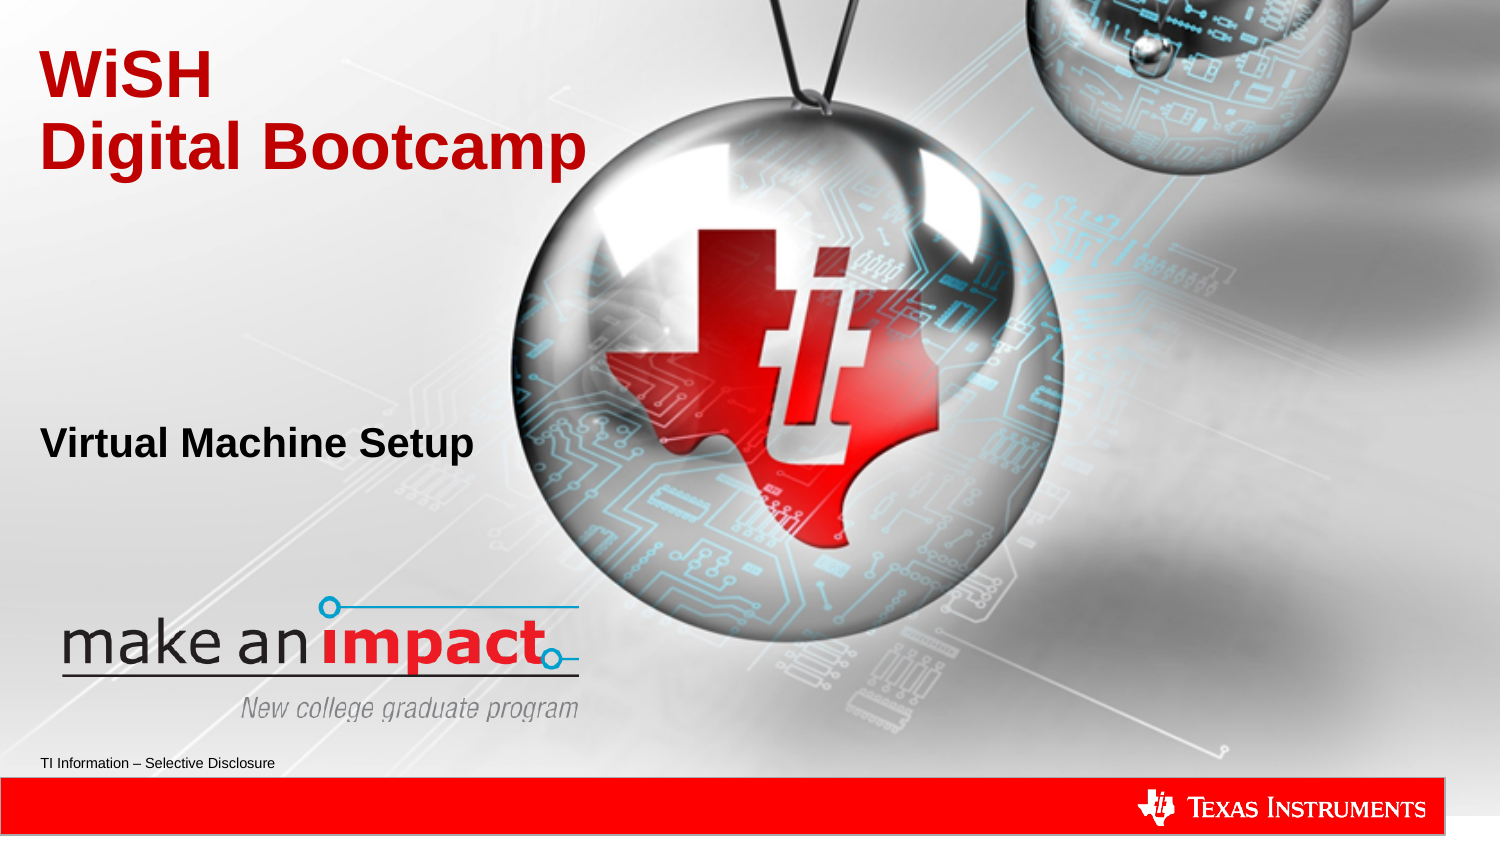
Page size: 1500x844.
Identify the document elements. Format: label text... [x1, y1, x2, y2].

list Virtual Machine Setup [24, 409, 738, 673]
picture [0, 0, 1500, 816]
